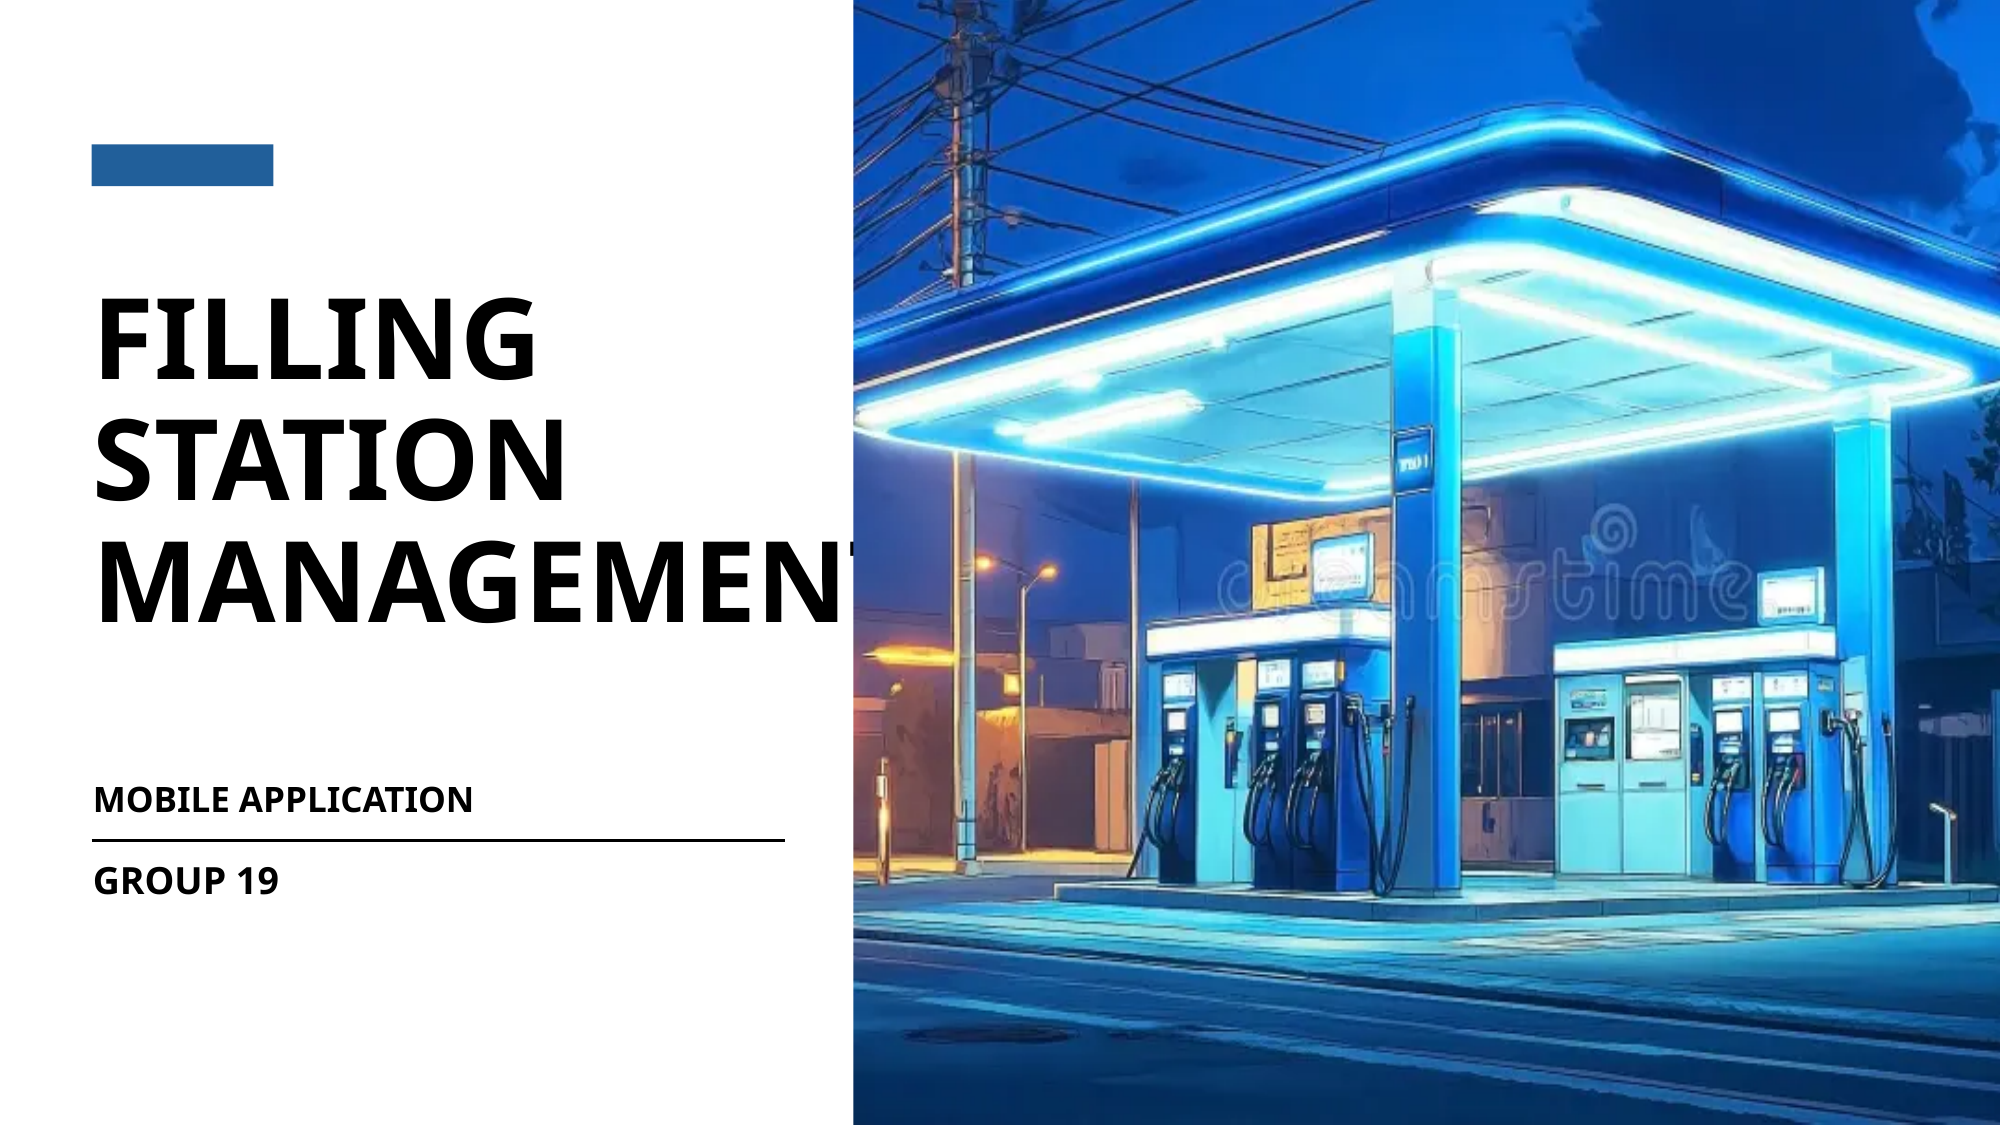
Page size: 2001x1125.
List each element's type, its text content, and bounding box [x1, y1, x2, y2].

text_box GROUP 19 [77, 855, 738, 1054]
text_box FILLING STATION MANAGEMENT [77, 239, 852, 654]
text_box MOBILE APPLICATION [77, 775, 525, 855]
text_box [90, 143, 275, 188]
picture [852, 0, 2000, 1125]
